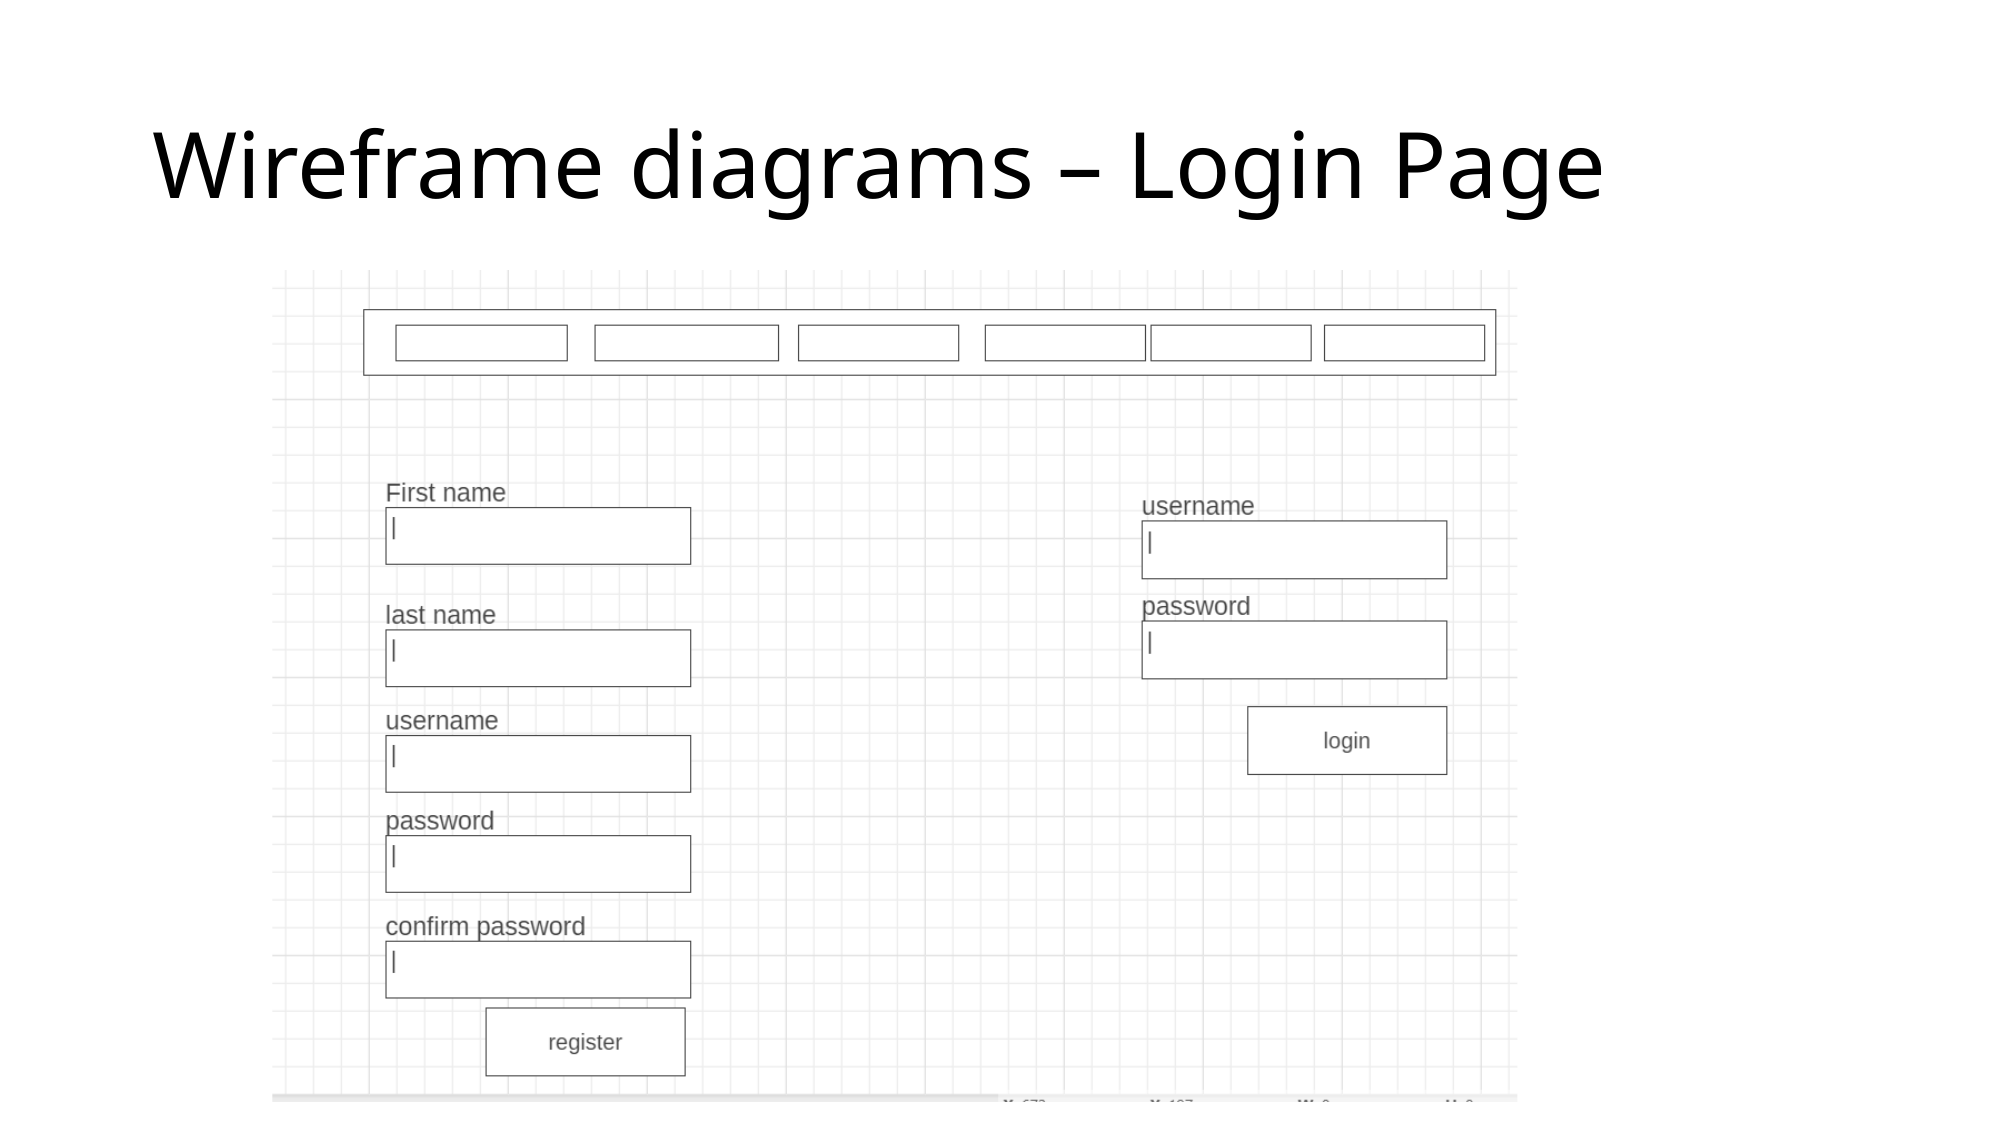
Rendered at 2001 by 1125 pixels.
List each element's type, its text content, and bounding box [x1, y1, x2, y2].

picture [272, 270, 1518, 1102]
title Wireframe diagrams – Login Page [137, 59, 1863, 278]
